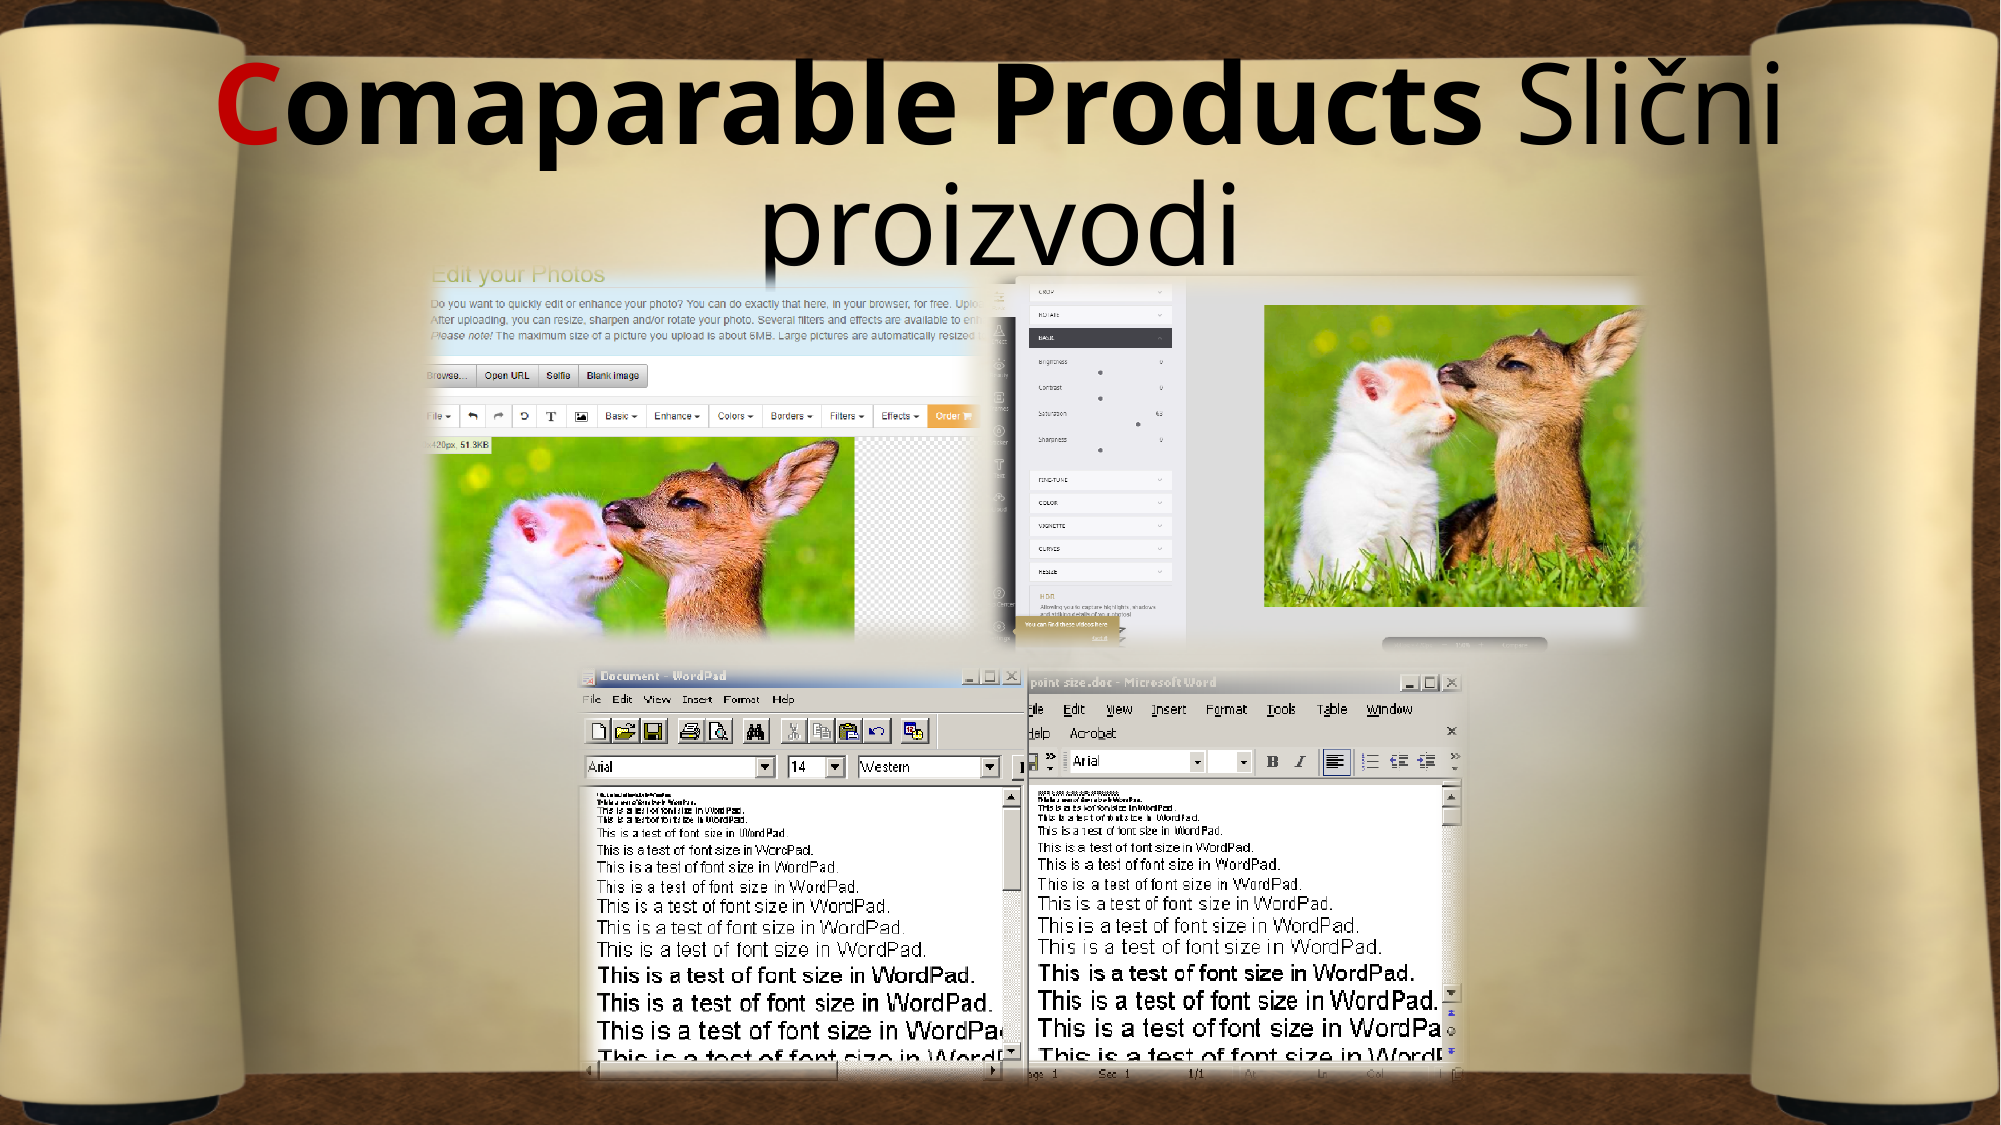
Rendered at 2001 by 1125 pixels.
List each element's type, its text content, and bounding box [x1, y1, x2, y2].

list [419, 260, 986, 646]
picture [0, 0, 2001, 1125]
title Comaparable Products Slični proizvodi [137, 59, 1863, 278]
